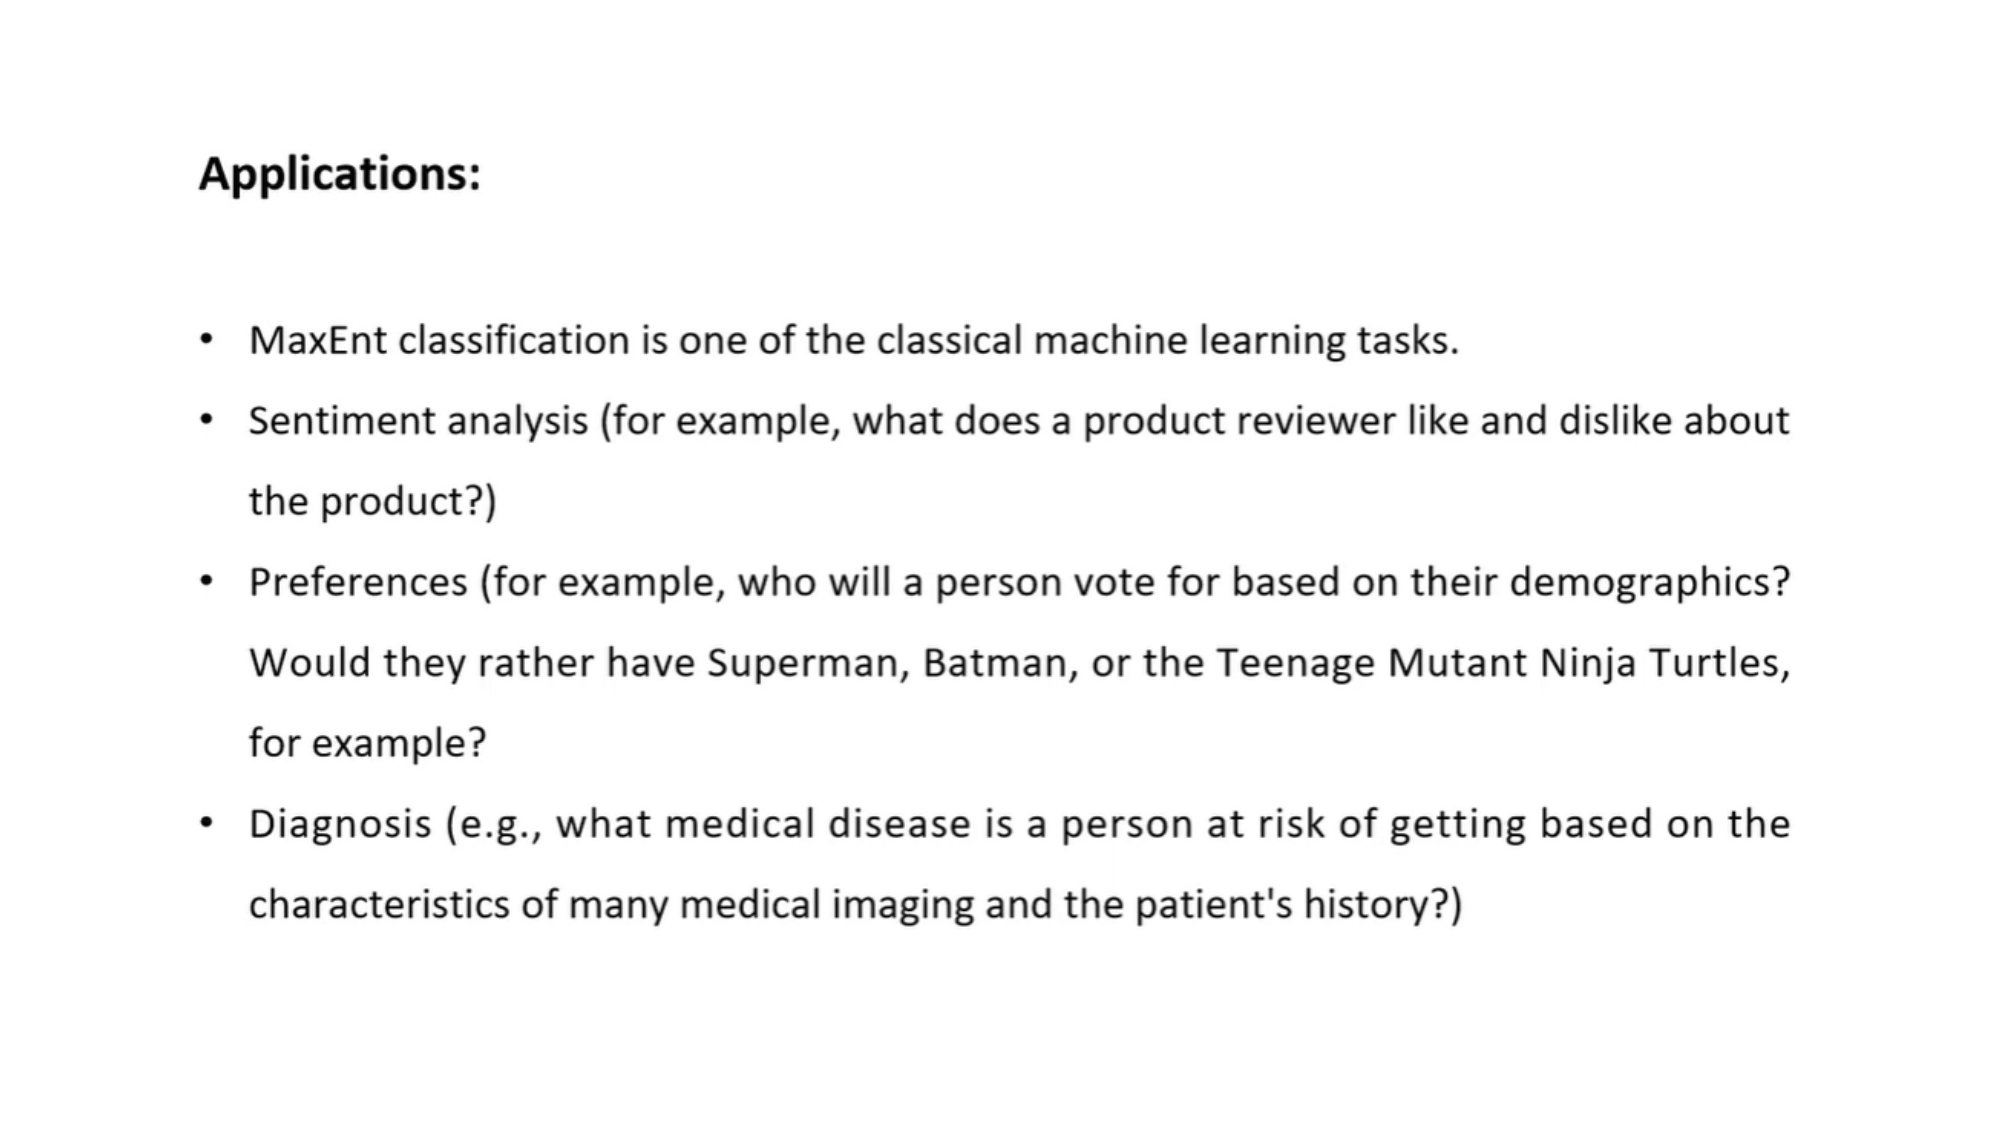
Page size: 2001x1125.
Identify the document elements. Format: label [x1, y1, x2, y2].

picture [148, 86, 1852, 983]
